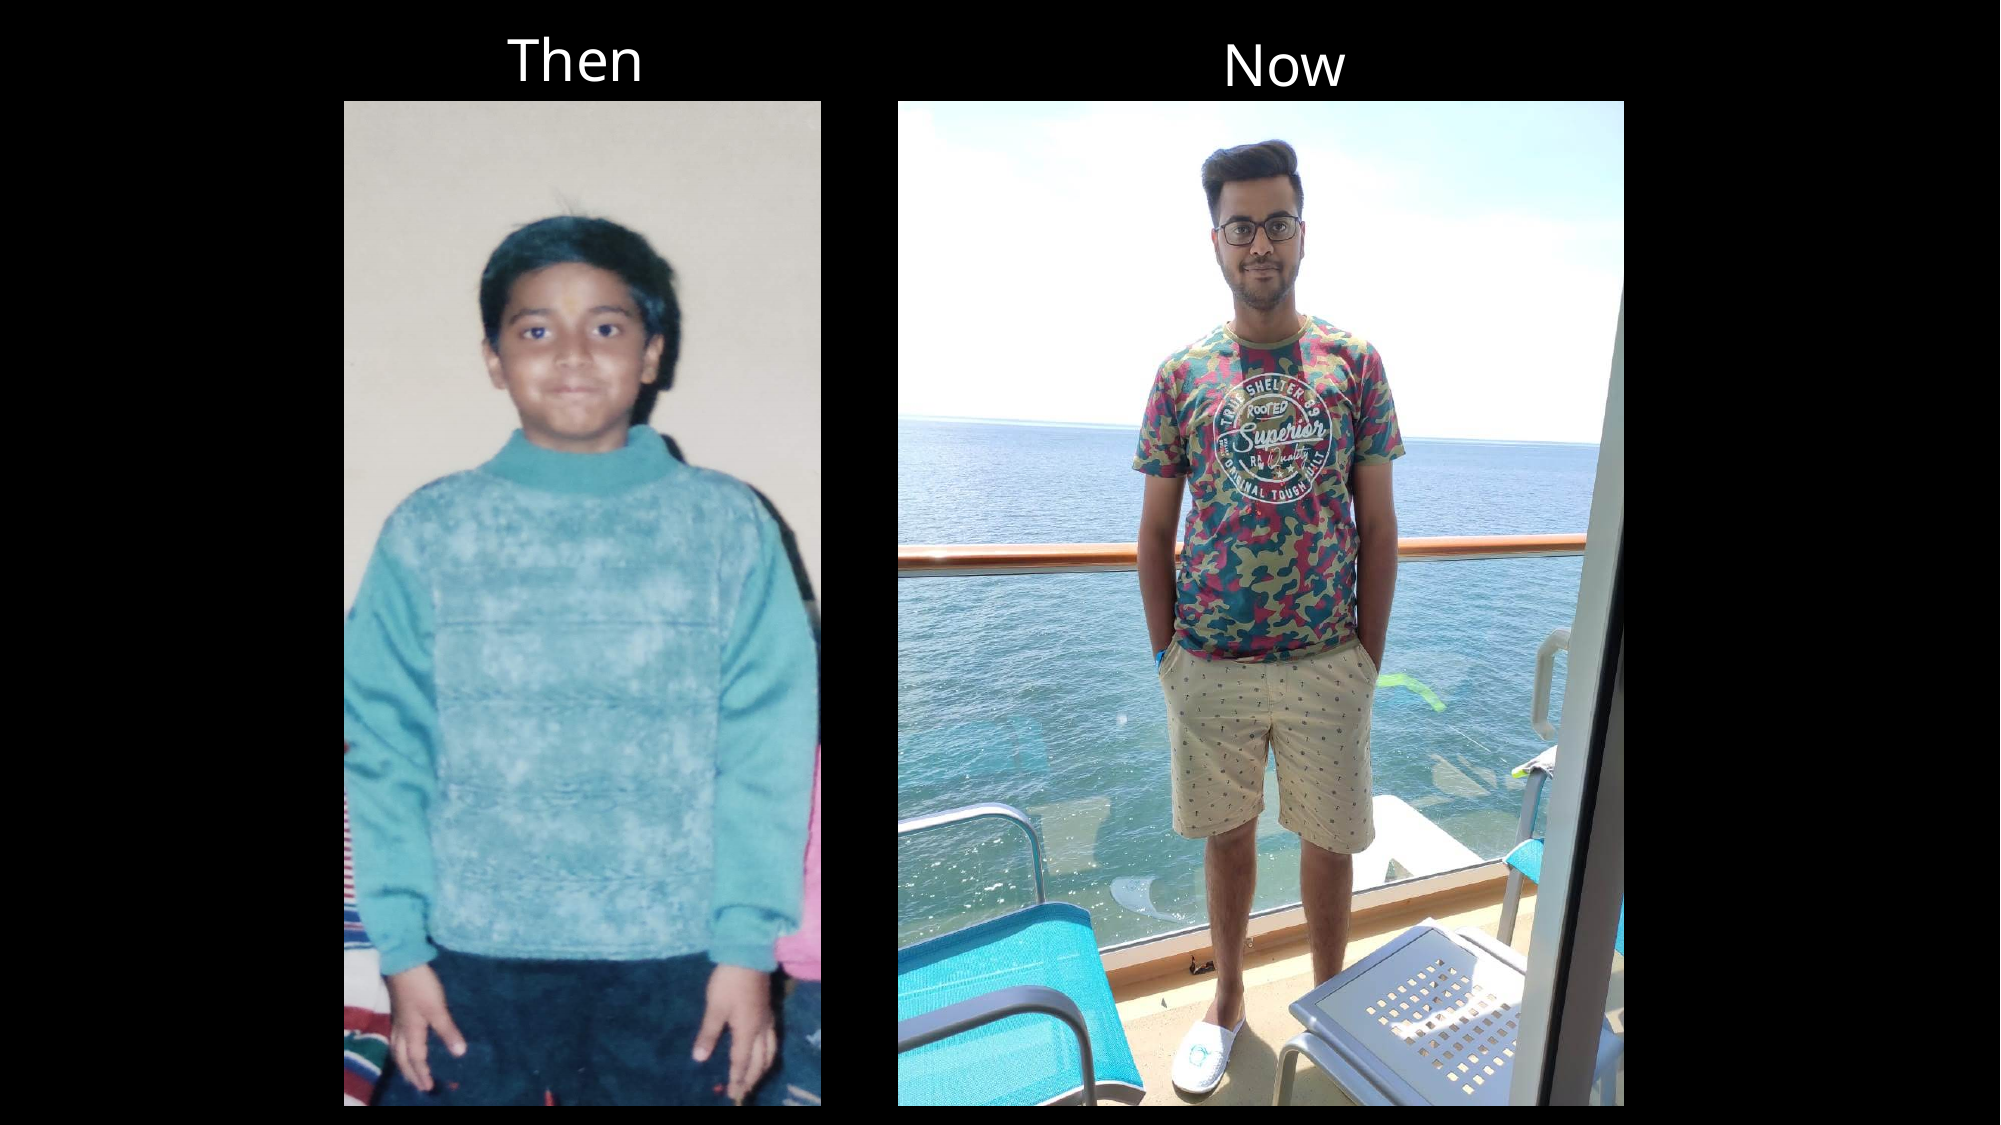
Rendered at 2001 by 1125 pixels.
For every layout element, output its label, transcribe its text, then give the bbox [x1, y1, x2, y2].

picture [898, 101, 1624, 1106]
text_box Now [1207, 20, 1428, 101]
picture [344, 101, 821, 1106]
text_box Then [492, 16, 713, 101]
